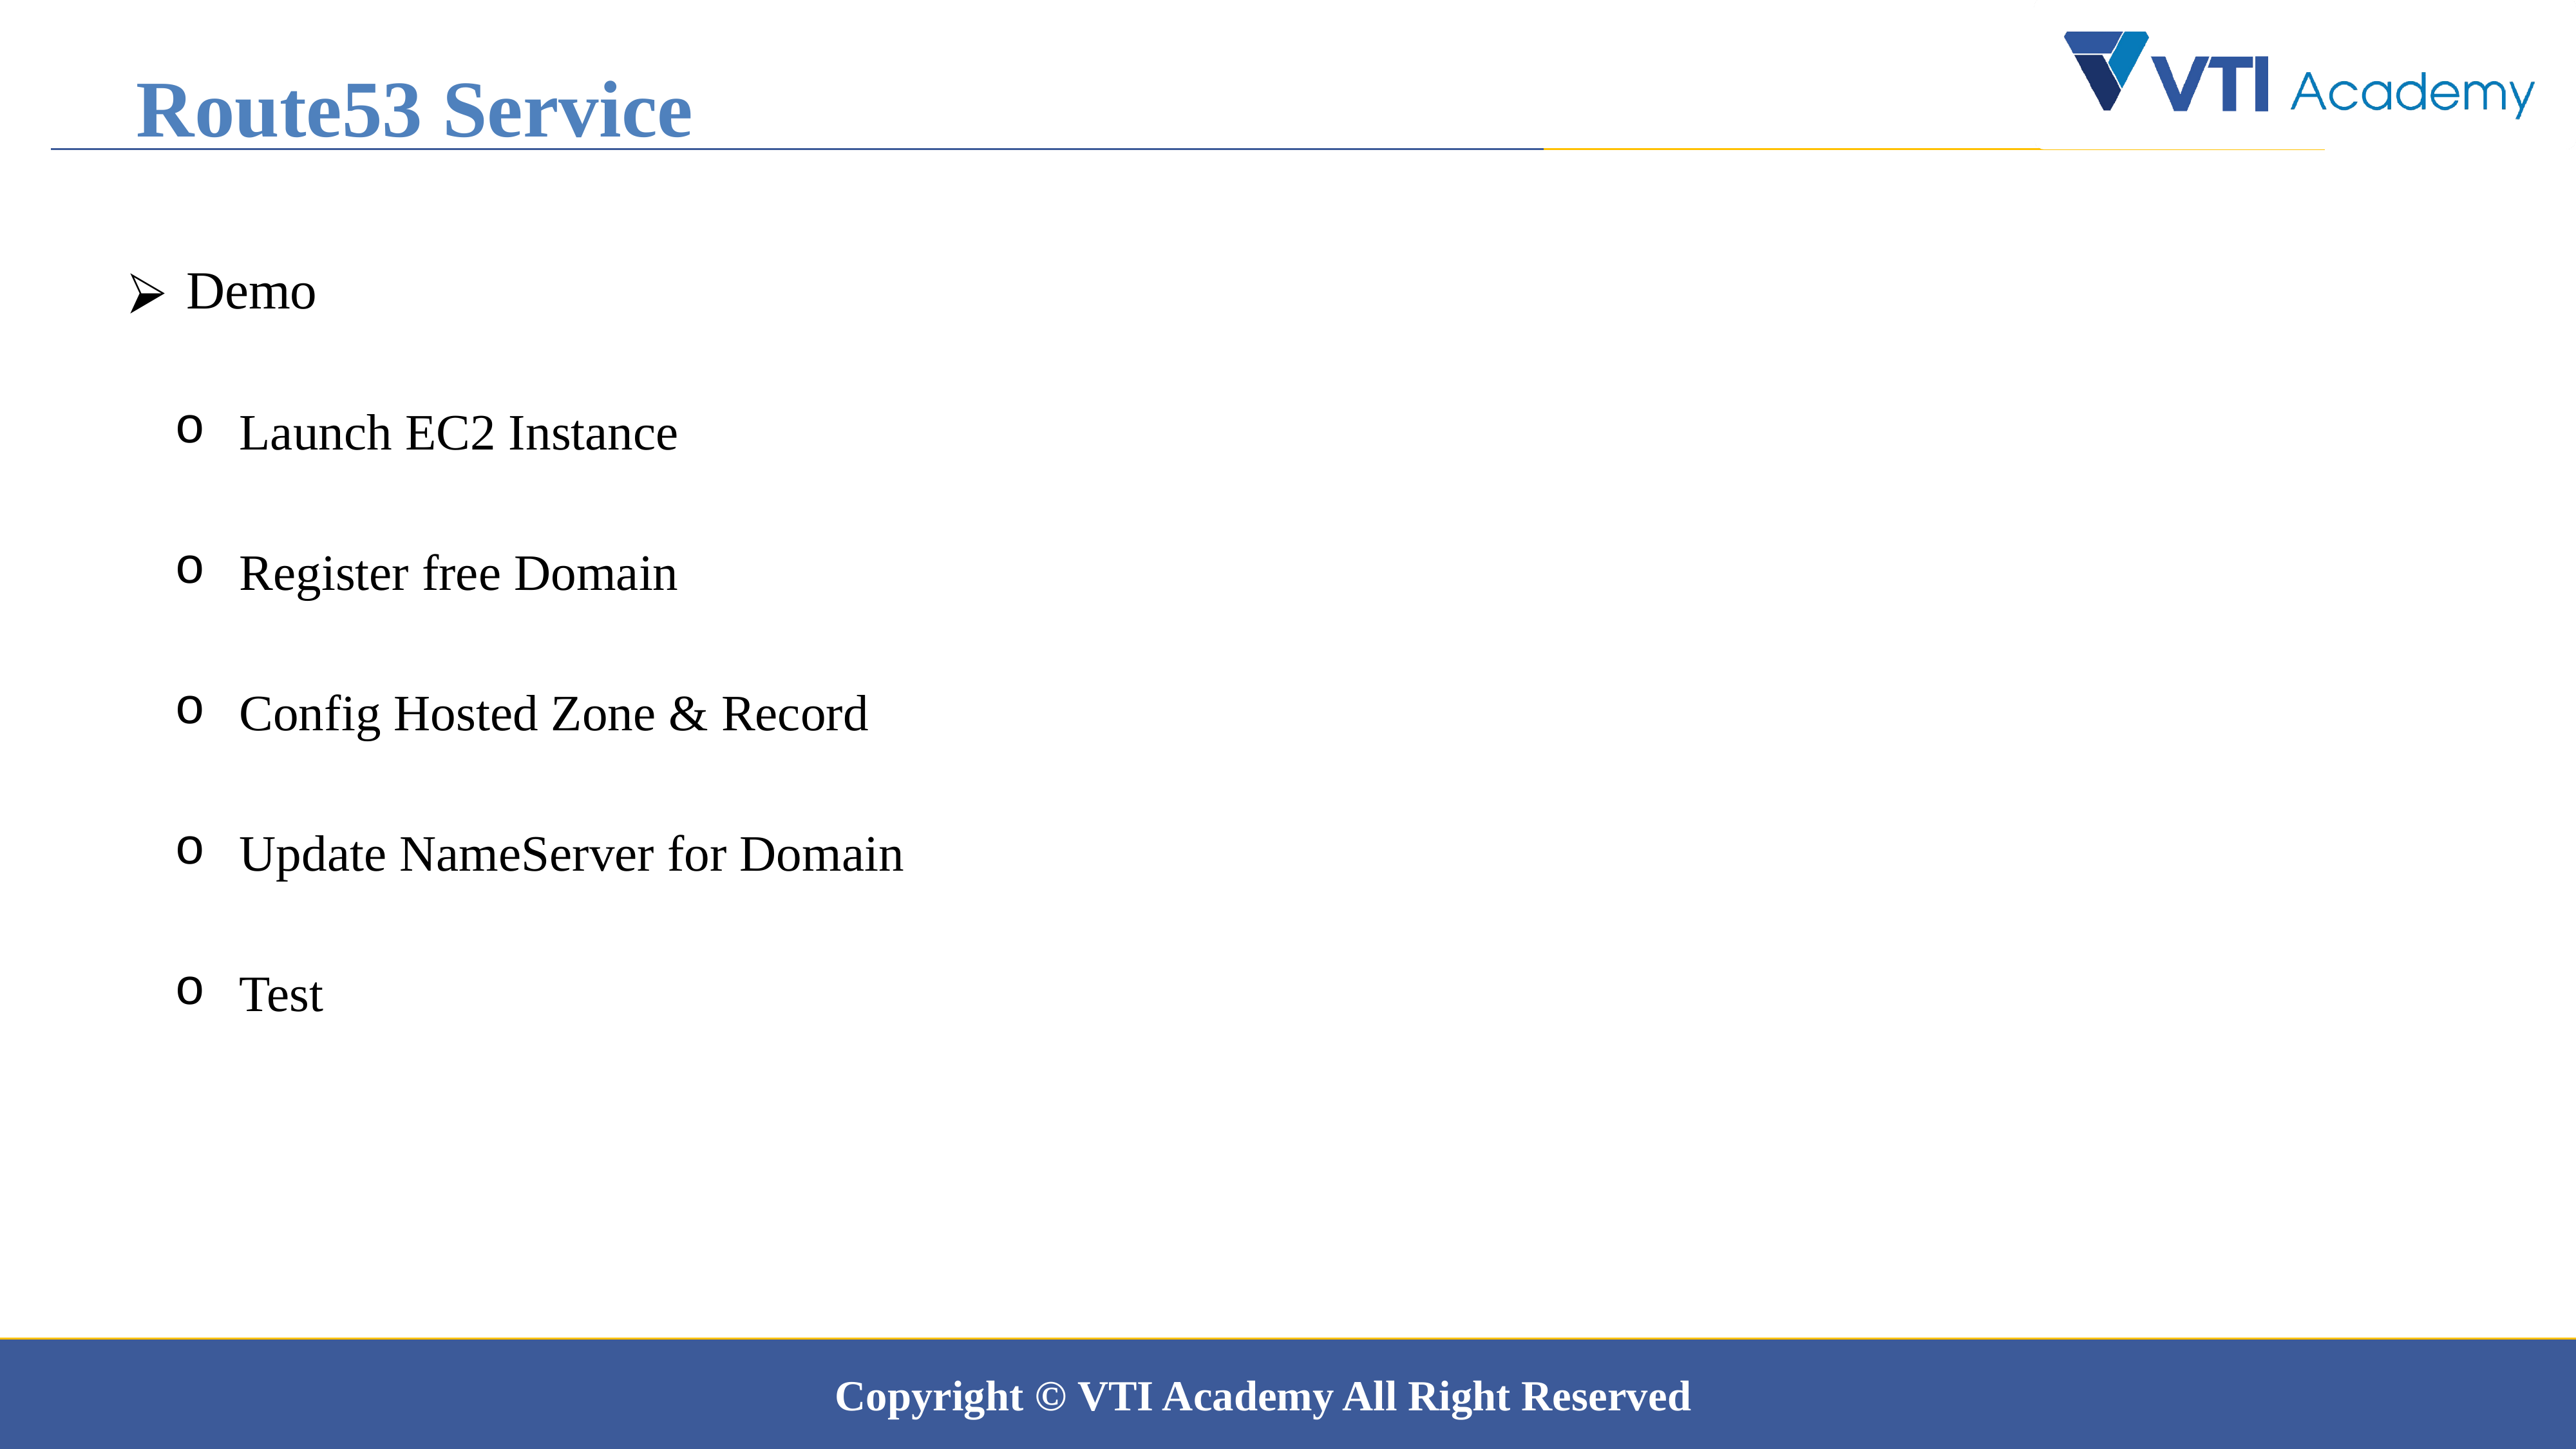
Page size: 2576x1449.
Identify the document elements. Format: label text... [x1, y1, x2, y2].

text_box Route53 Service [126, 60, 1352, 149]
picture [2034, 0, 2576, 149]
text_box Demo Launch EC2 Instance Register free Domain Config Hosted Zone & Record Update NameServer for Domain Test [118, 250, 990, 1205]
